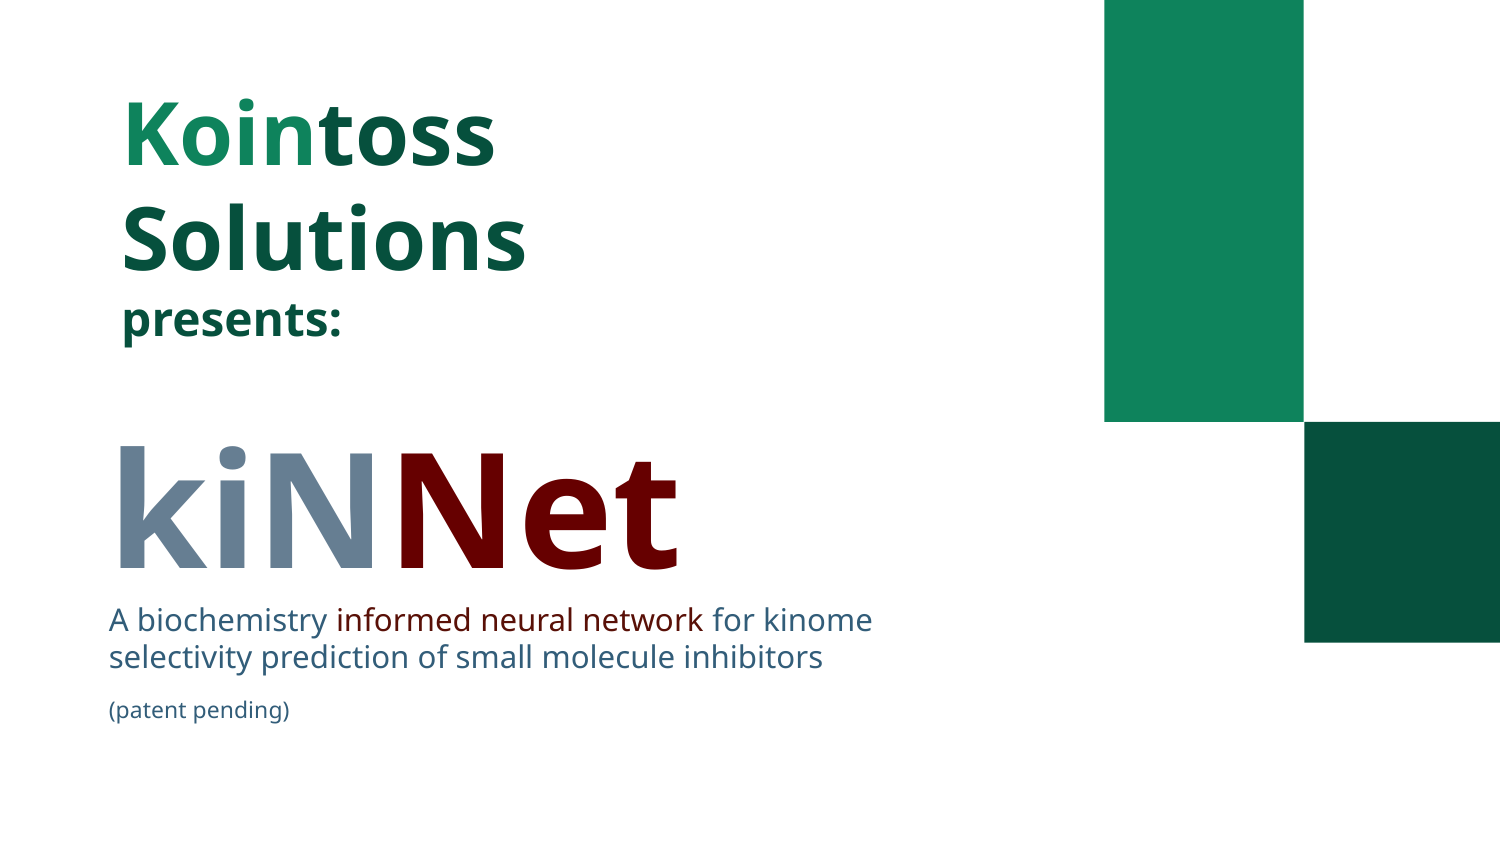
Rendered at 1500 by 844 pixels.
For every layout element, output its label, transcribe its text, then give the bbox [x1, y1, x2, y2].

title Kointoss Solutions presents: [106, 43, 1217, 381]
title kiNNet A biochemistry informed neural network for kinome selectivity prediction of small molecule inhibitors (patent pending) [93, 392, 1020, 773]
